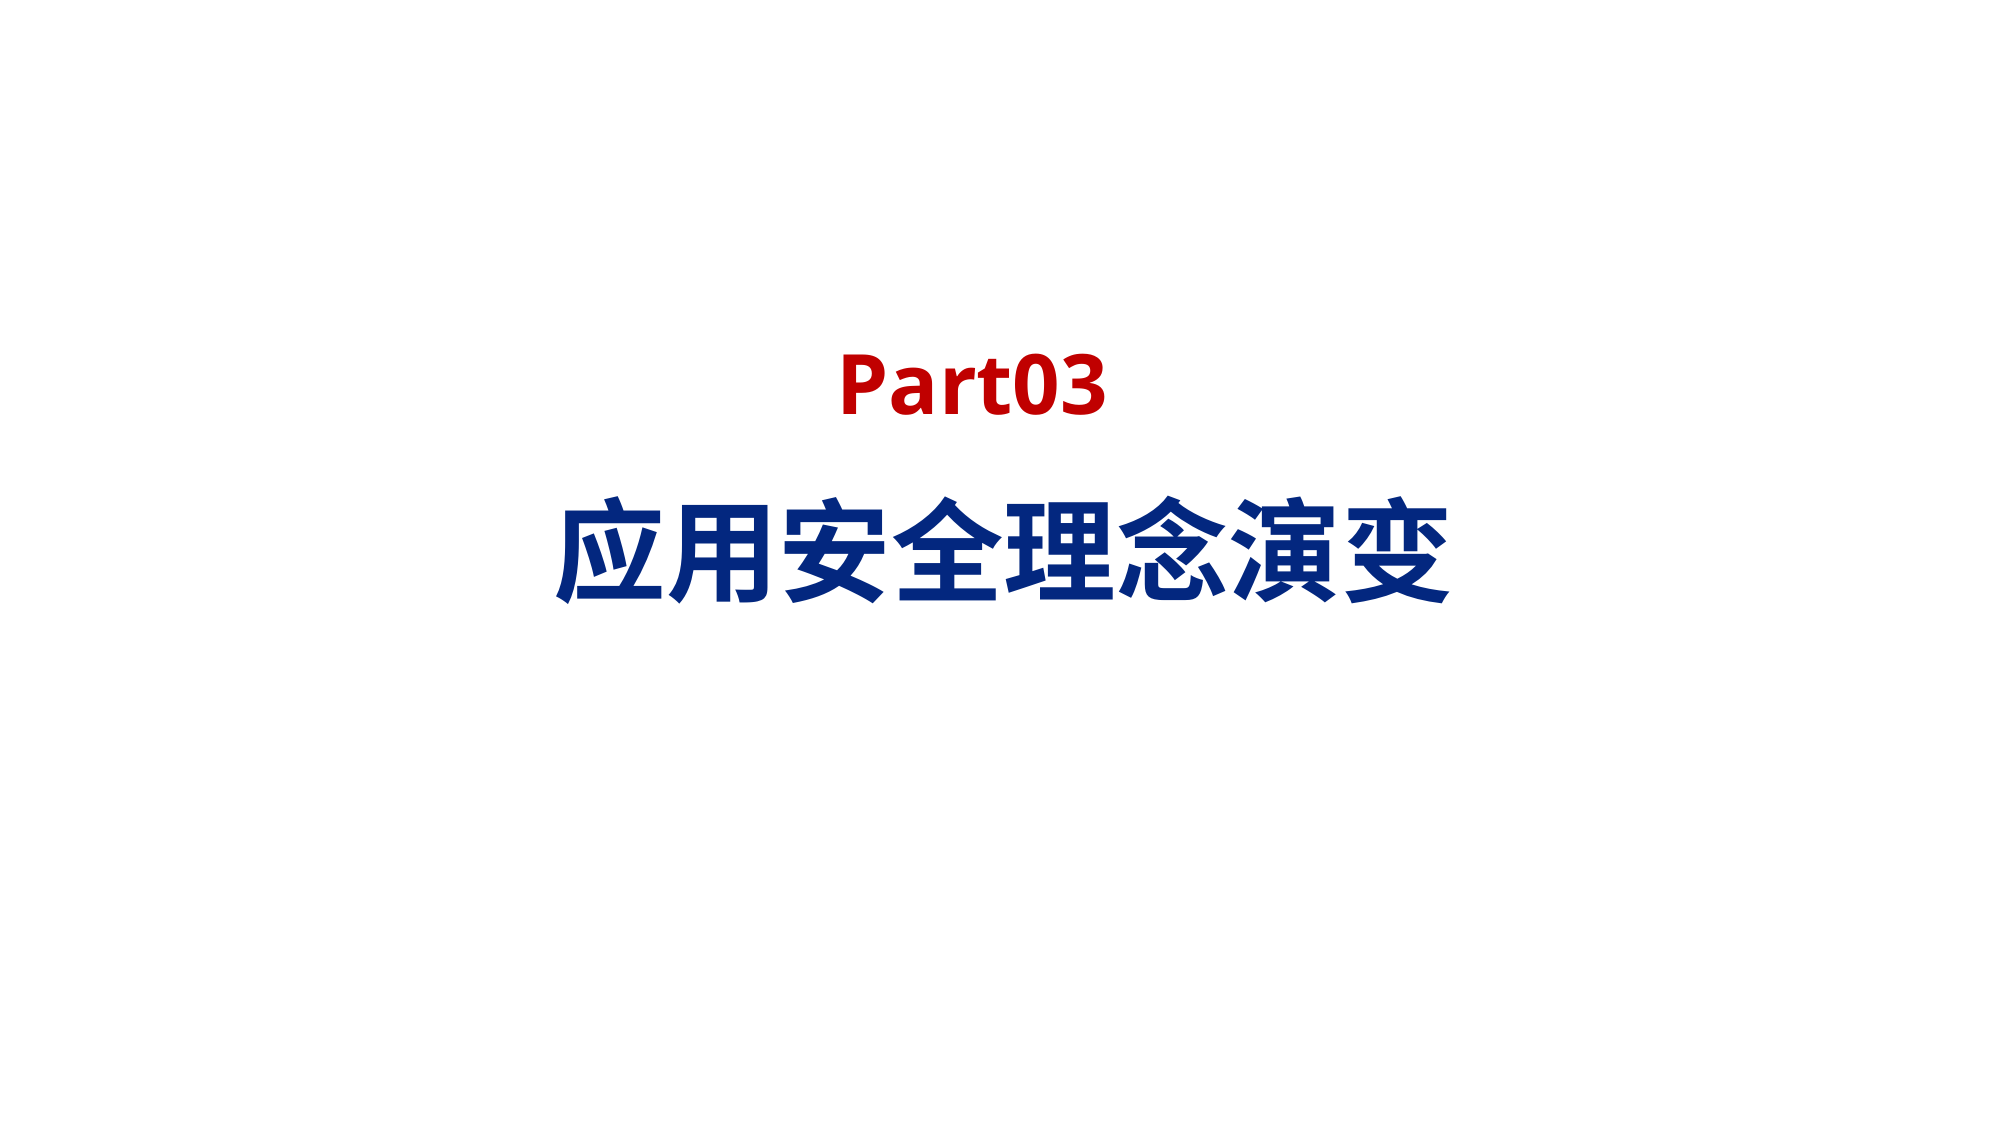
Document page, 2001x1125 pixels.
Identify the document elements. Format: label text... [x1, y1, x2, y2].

text_box Part03 [793, 324, 1152, 439]
text_box 应用安全理念演变 [302, 473, 1706, 624]
